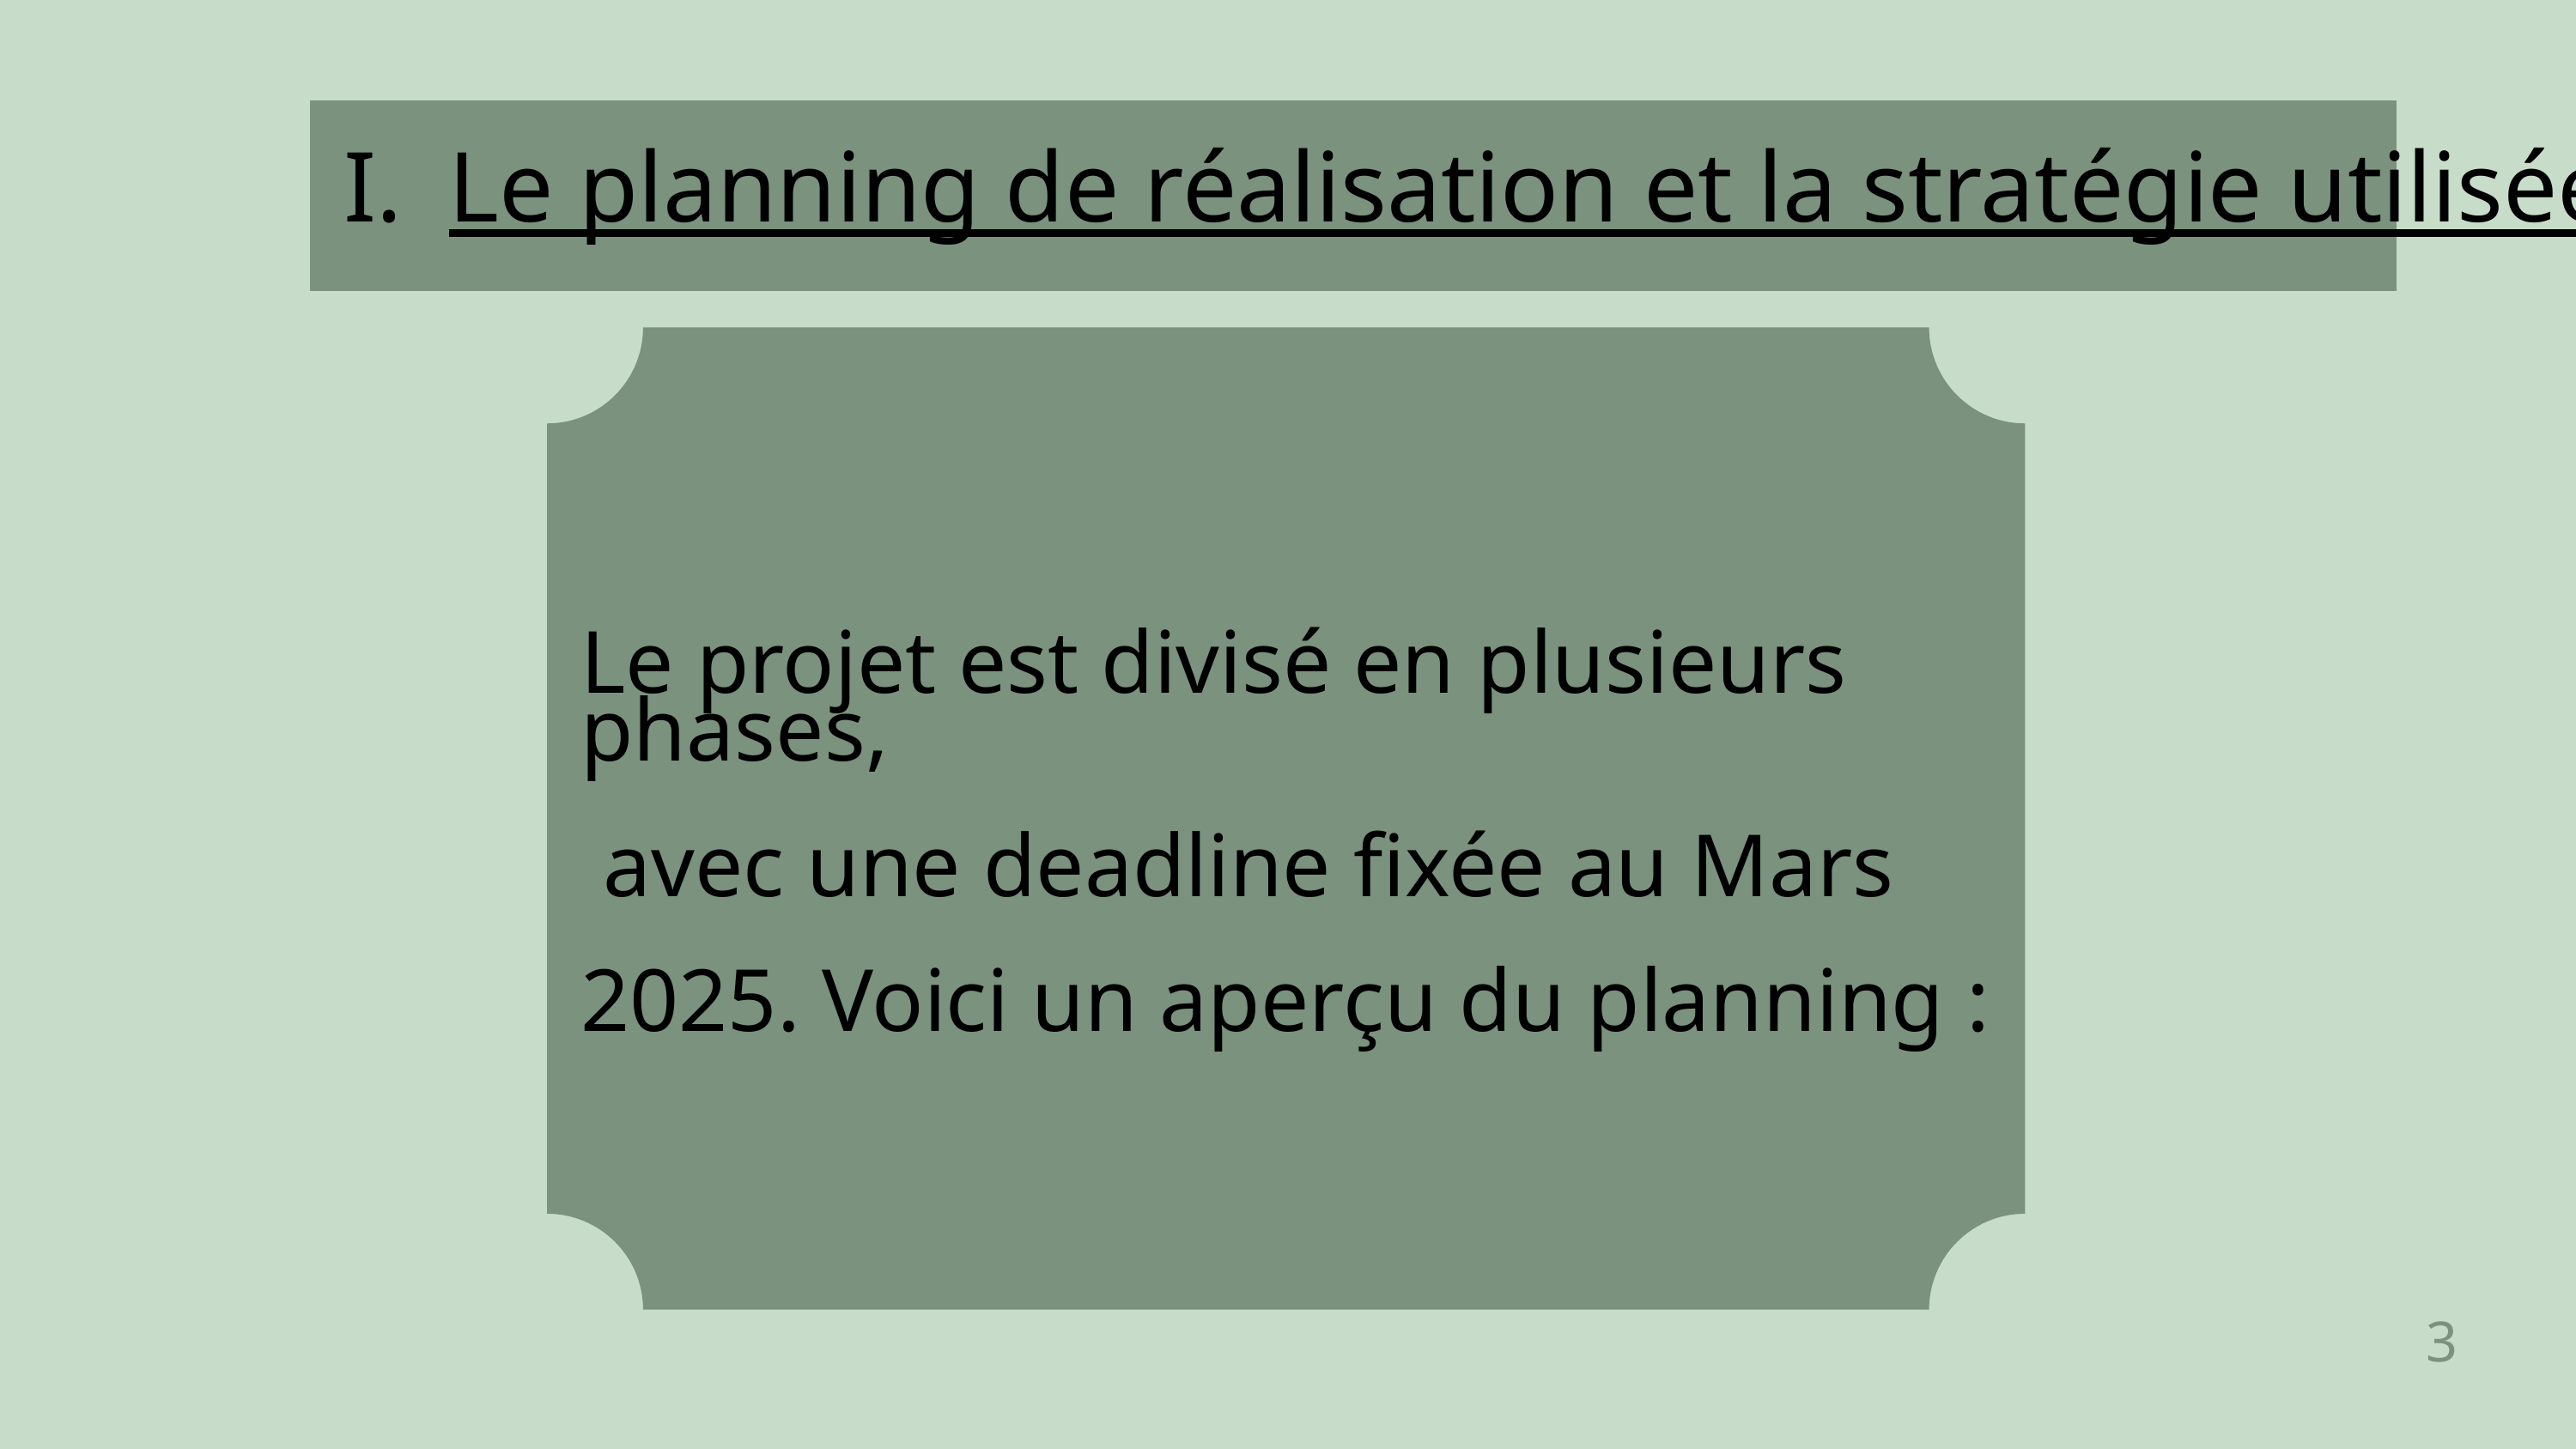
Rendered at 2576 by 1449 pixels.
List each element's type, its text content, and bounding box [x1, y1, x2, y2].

text_box Le planning de réalisation et la stratégie utilisée [2403, 125, 2576, 242]
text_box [310, 79, 2397, 292]
text_box 3 [2426, 1295, 2458, 1373]
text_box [546, 327, 2026, 1310]
